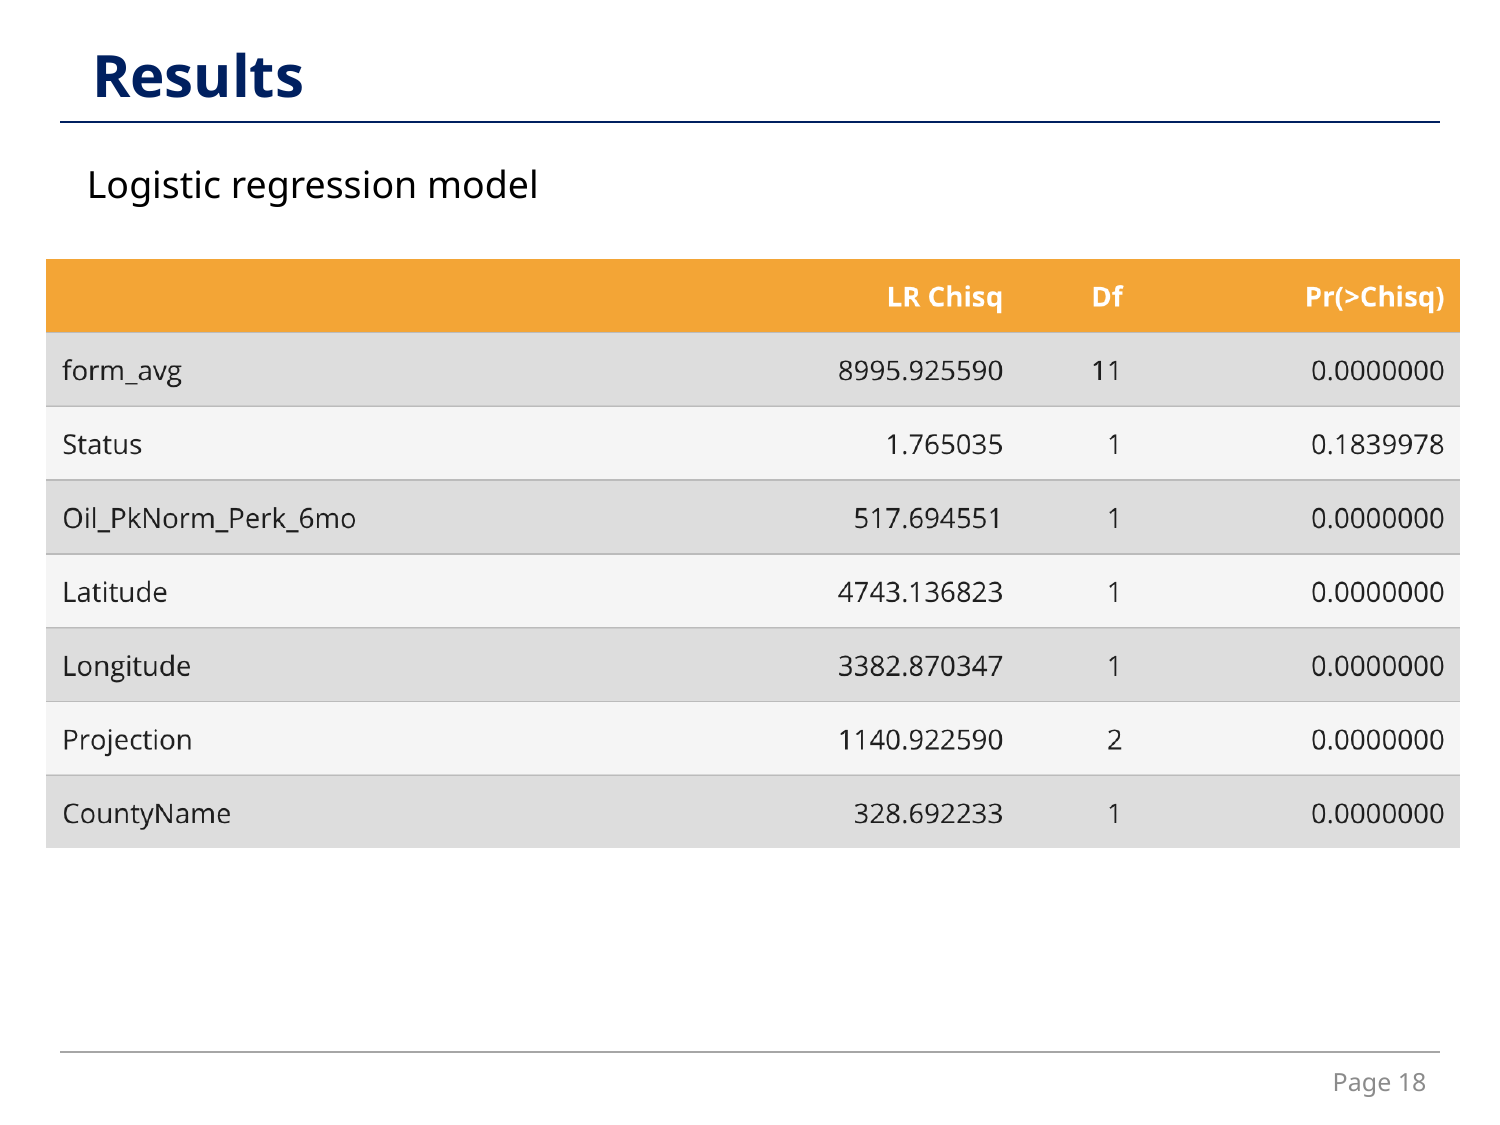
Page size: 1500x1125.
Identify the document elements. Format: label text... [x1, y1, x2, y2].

text_box Results [62, 32, 1384, 117]
picture [46, 258, 1460, 848]
text_box Page 18 [1104, 1053, 1442, 1114]
text_box Logistic regression model [72, 153, 798, 221]
